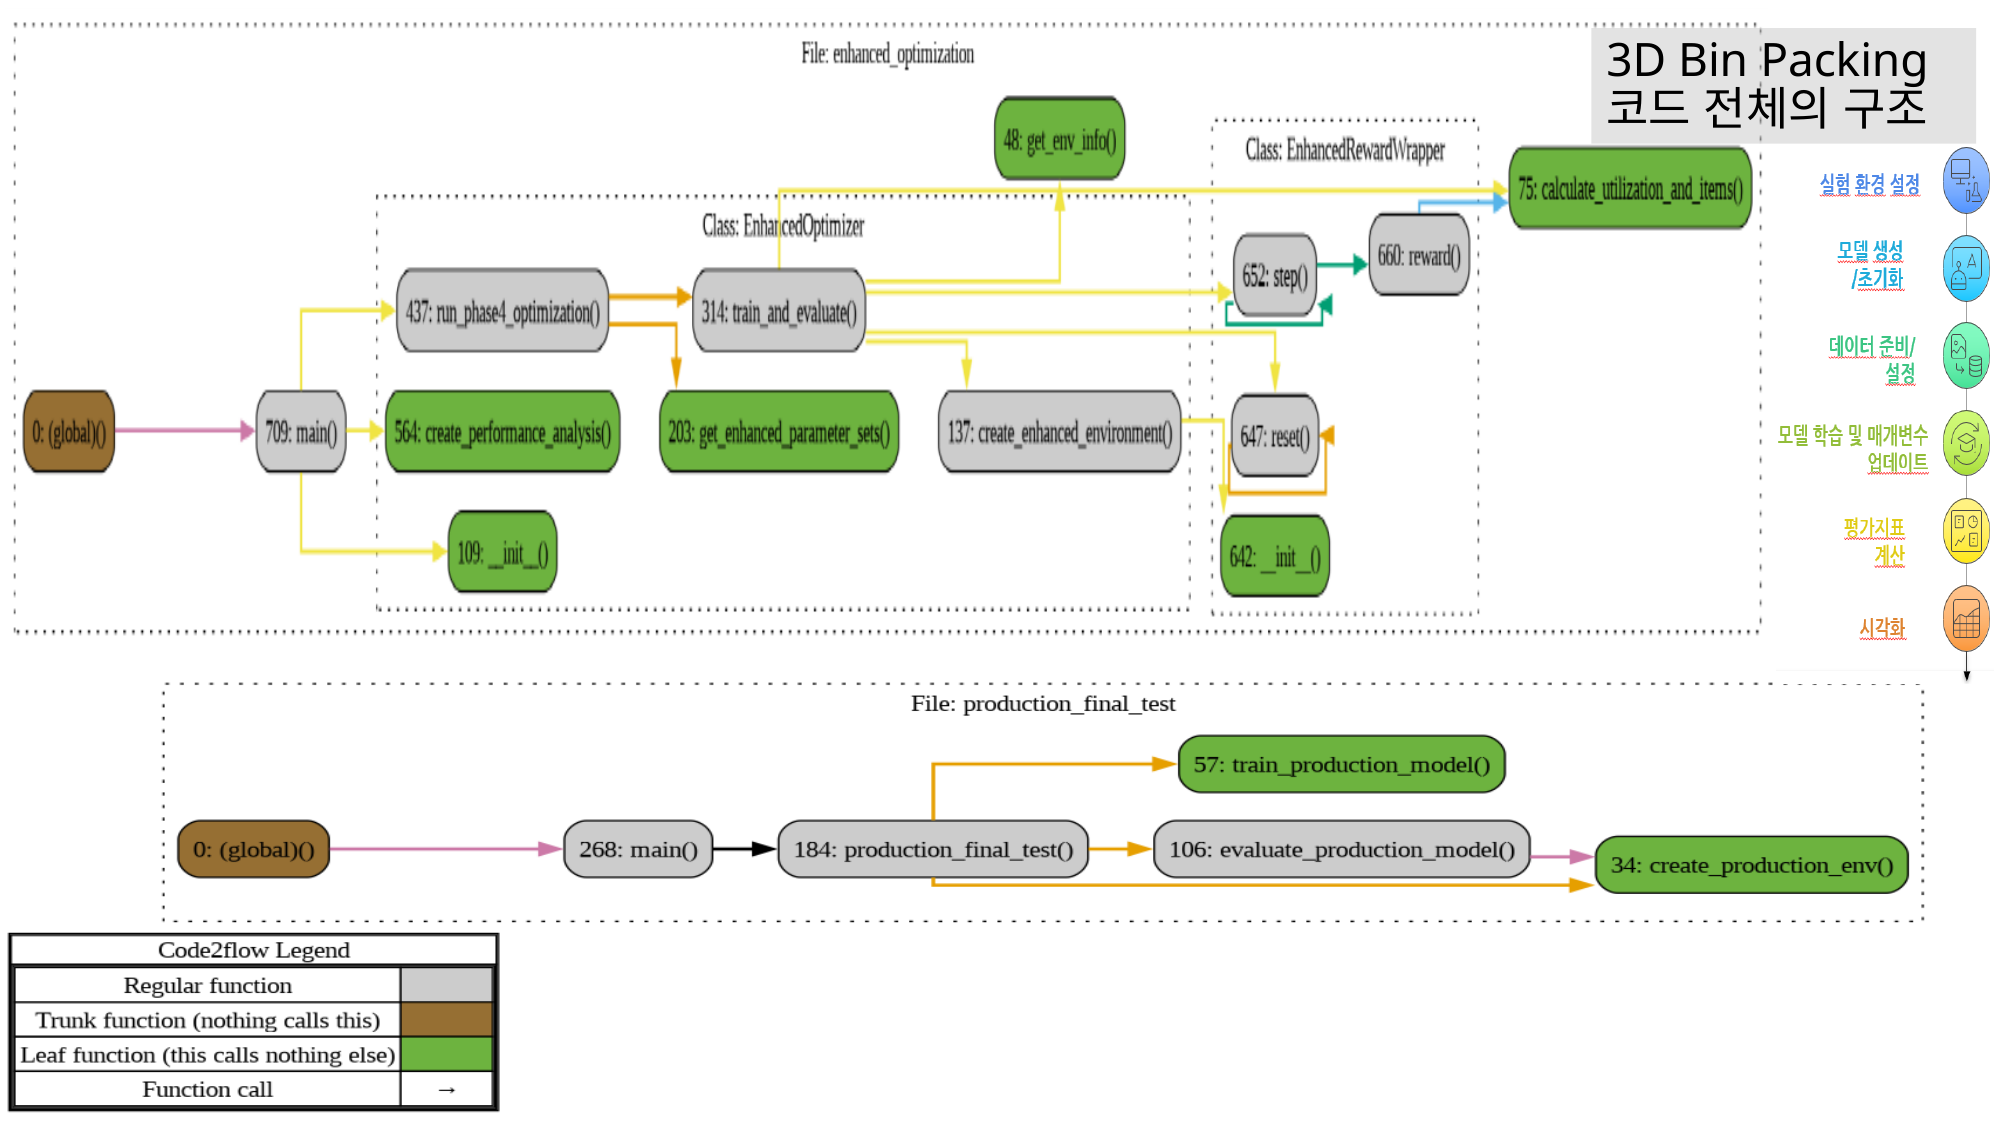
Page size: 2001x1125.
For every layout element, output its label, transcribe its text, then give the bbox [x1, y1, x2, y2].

text_box 3D Bin Packing 코드 전체의 구조 [1768, 28, 1977, 144]
picture [2, 142, 1994, 1117]
picture [5, 7, 1768, 645]
